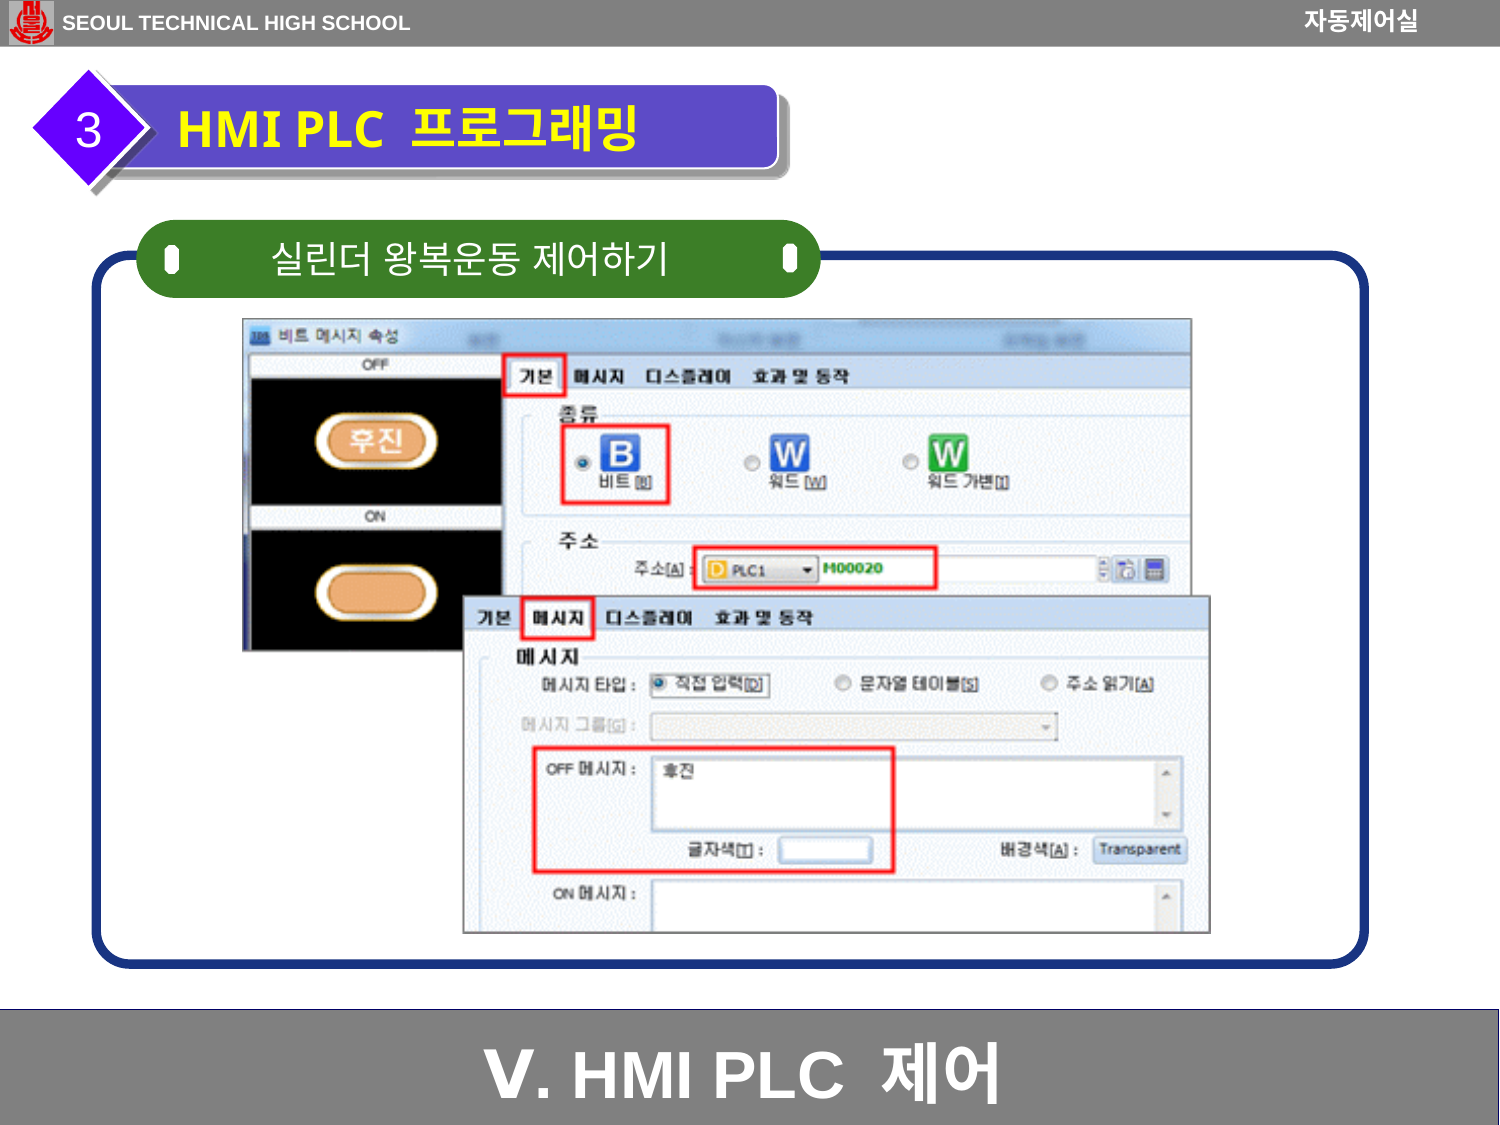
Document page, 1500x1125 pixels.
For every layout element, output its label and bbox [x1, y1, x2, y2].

text_box [135, 219, 822, 299]
text_box [96, 255, 1365, 965]
text_box [29, 66, 779, 190]
picture [241, 318, 1211, 935]
picture [9, 1, 54, 45]
